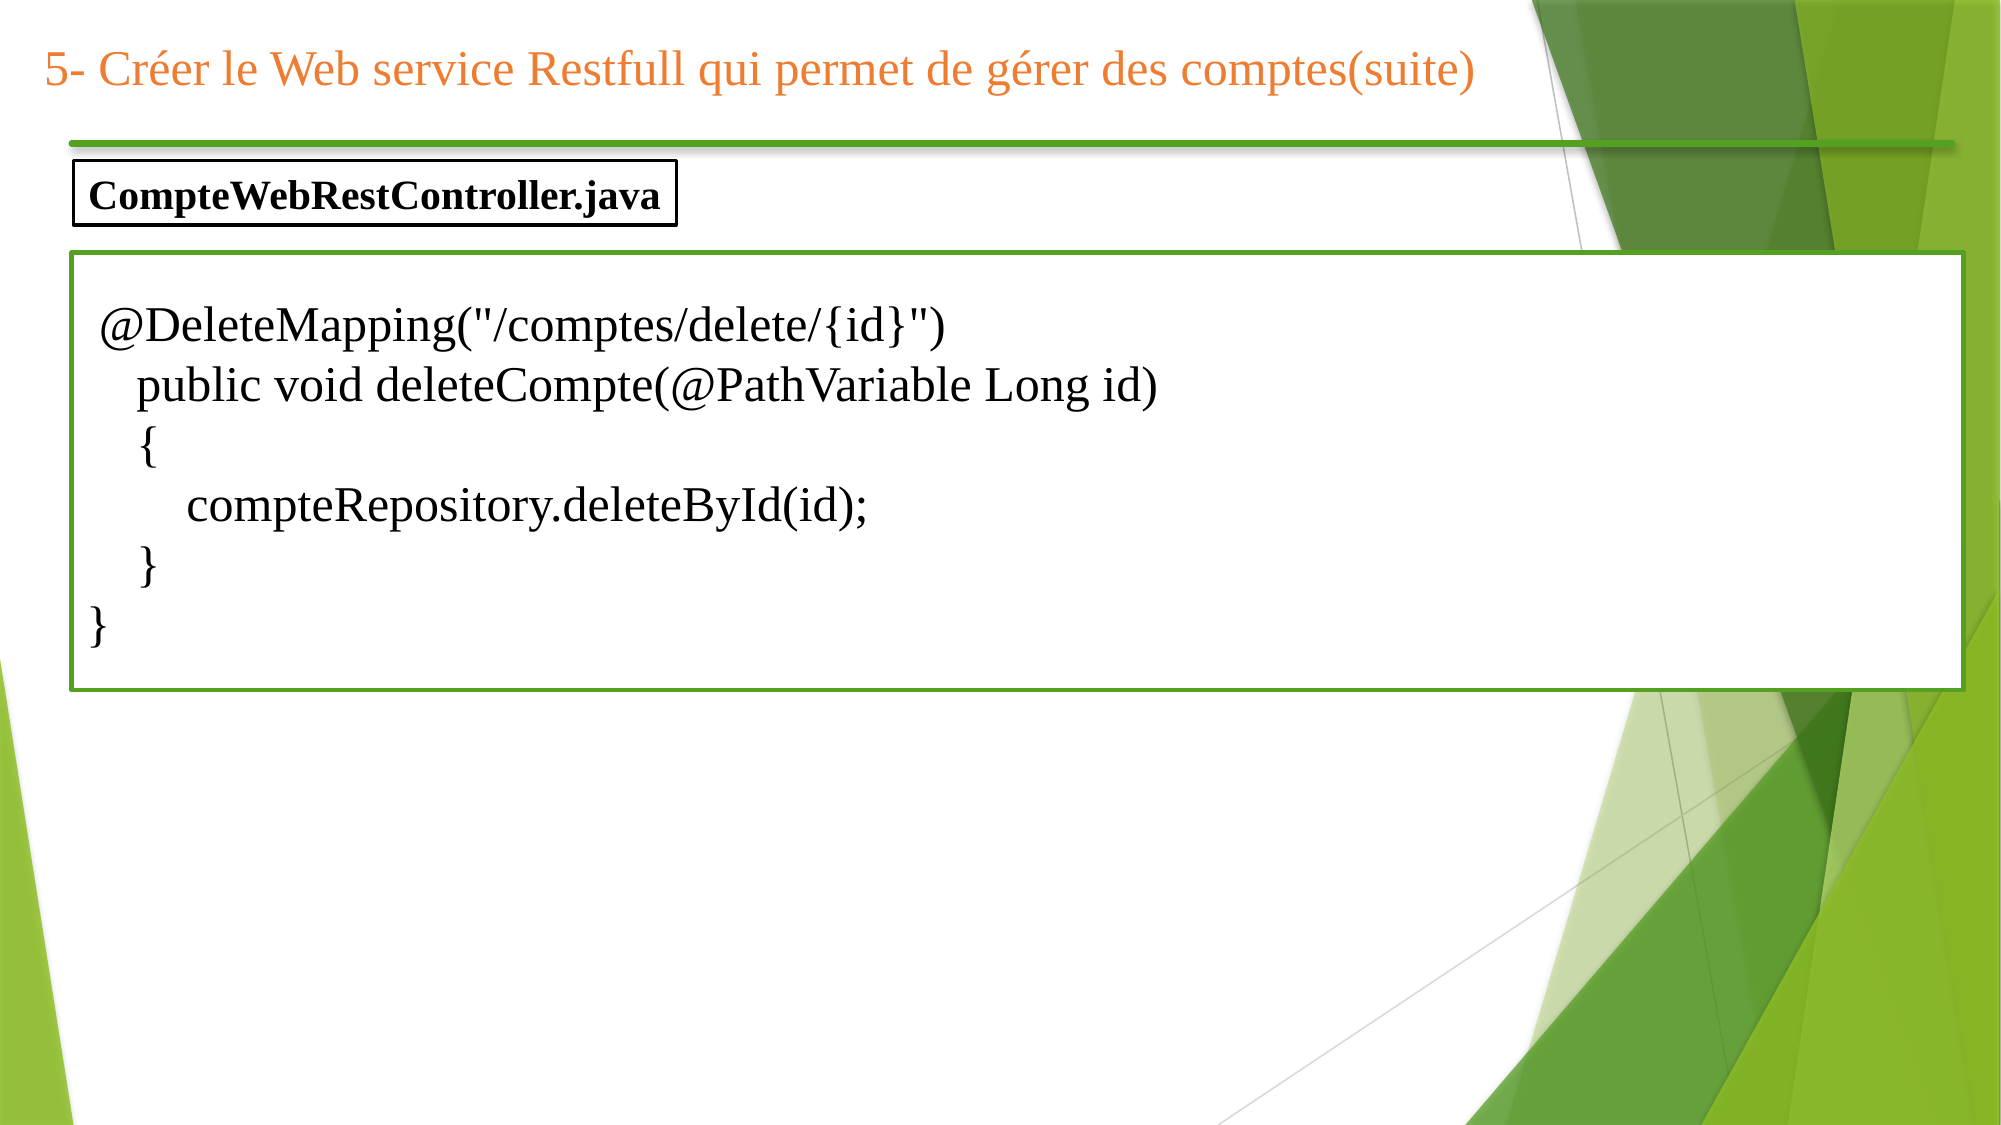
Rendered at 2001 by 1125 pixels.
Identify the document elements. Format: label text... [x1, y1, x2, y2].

text_box CompteWebRestController.java [73, 160, 677, 225]
text_box @DeleteMapping("/comptes/delete/{id}") public void deleteCompte(@PathVariable Long id) { compteRepository.deleteById(id); } } [70, 251, 1965, 692]
text_box 5- Créer le Web service Restfull qui permet de gérer des comptes(suite) [29, 28, 1964, 104]
